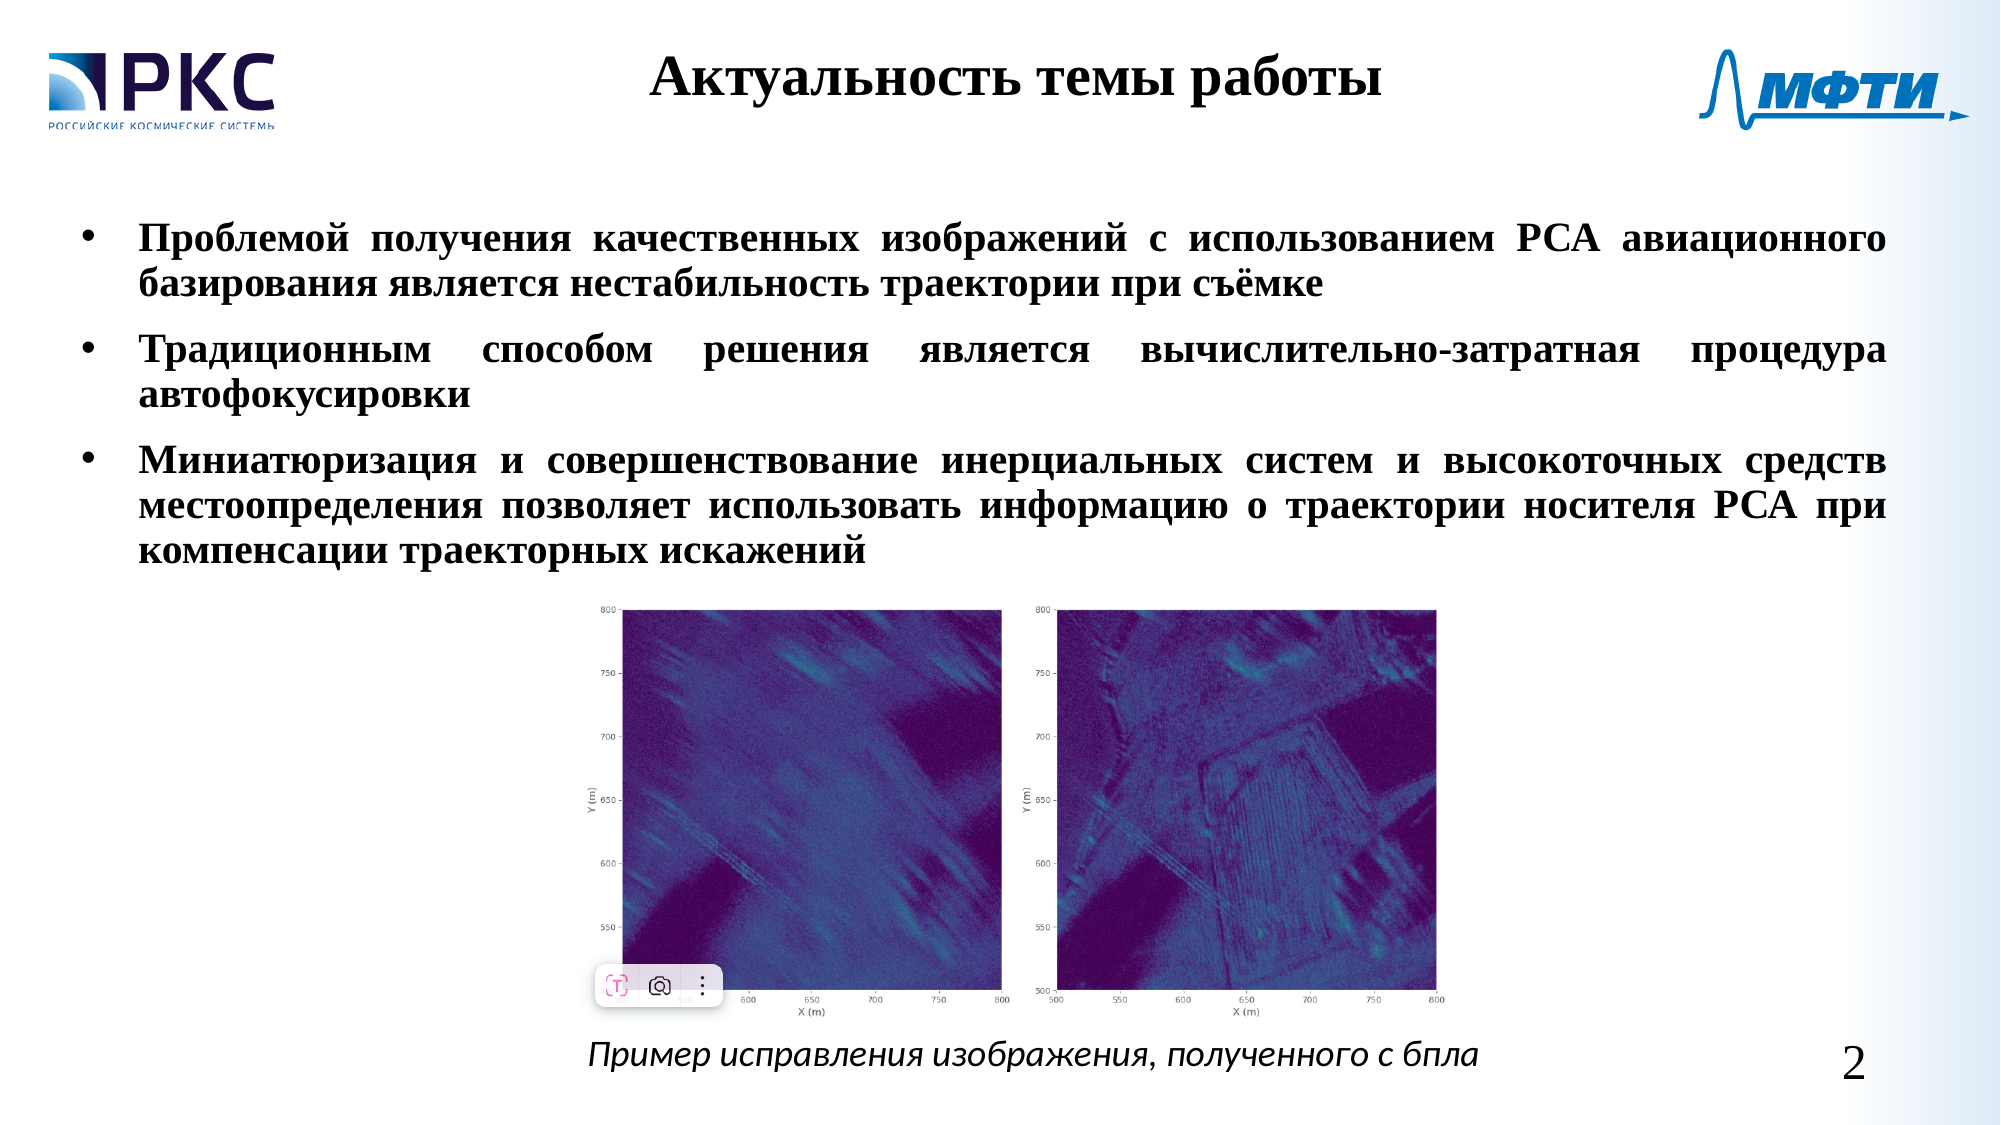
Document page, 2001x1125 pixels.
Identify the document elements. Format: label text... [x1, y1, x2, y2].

picture [573, 597, 1474, 1022]
text_box Пример исправления изображения, полученного с бпла [572, 1021, 1635, 1073]
picture [1658, 0, 2000, 208]
text_box 1 [1827, 1022, 2000, 1098]
subtitle Проблемой получения качественных изображений с использованием РСА авиационного базирования является нестабильность траектории при съёмке Традиционным способом решения является вычислительно-затратная процедура автофокусировки Миниатюризация и совершенствование инерциальных систем и высокоточных средств местоопределения позволяет использовать информацию о траектории носителя РСА при компенсации траекторных искажений [65, 208, 1903, 824]
text_box Актуальность темы работы [442, 30, 1605, 166]
picture [47, 51, 275, 130]
